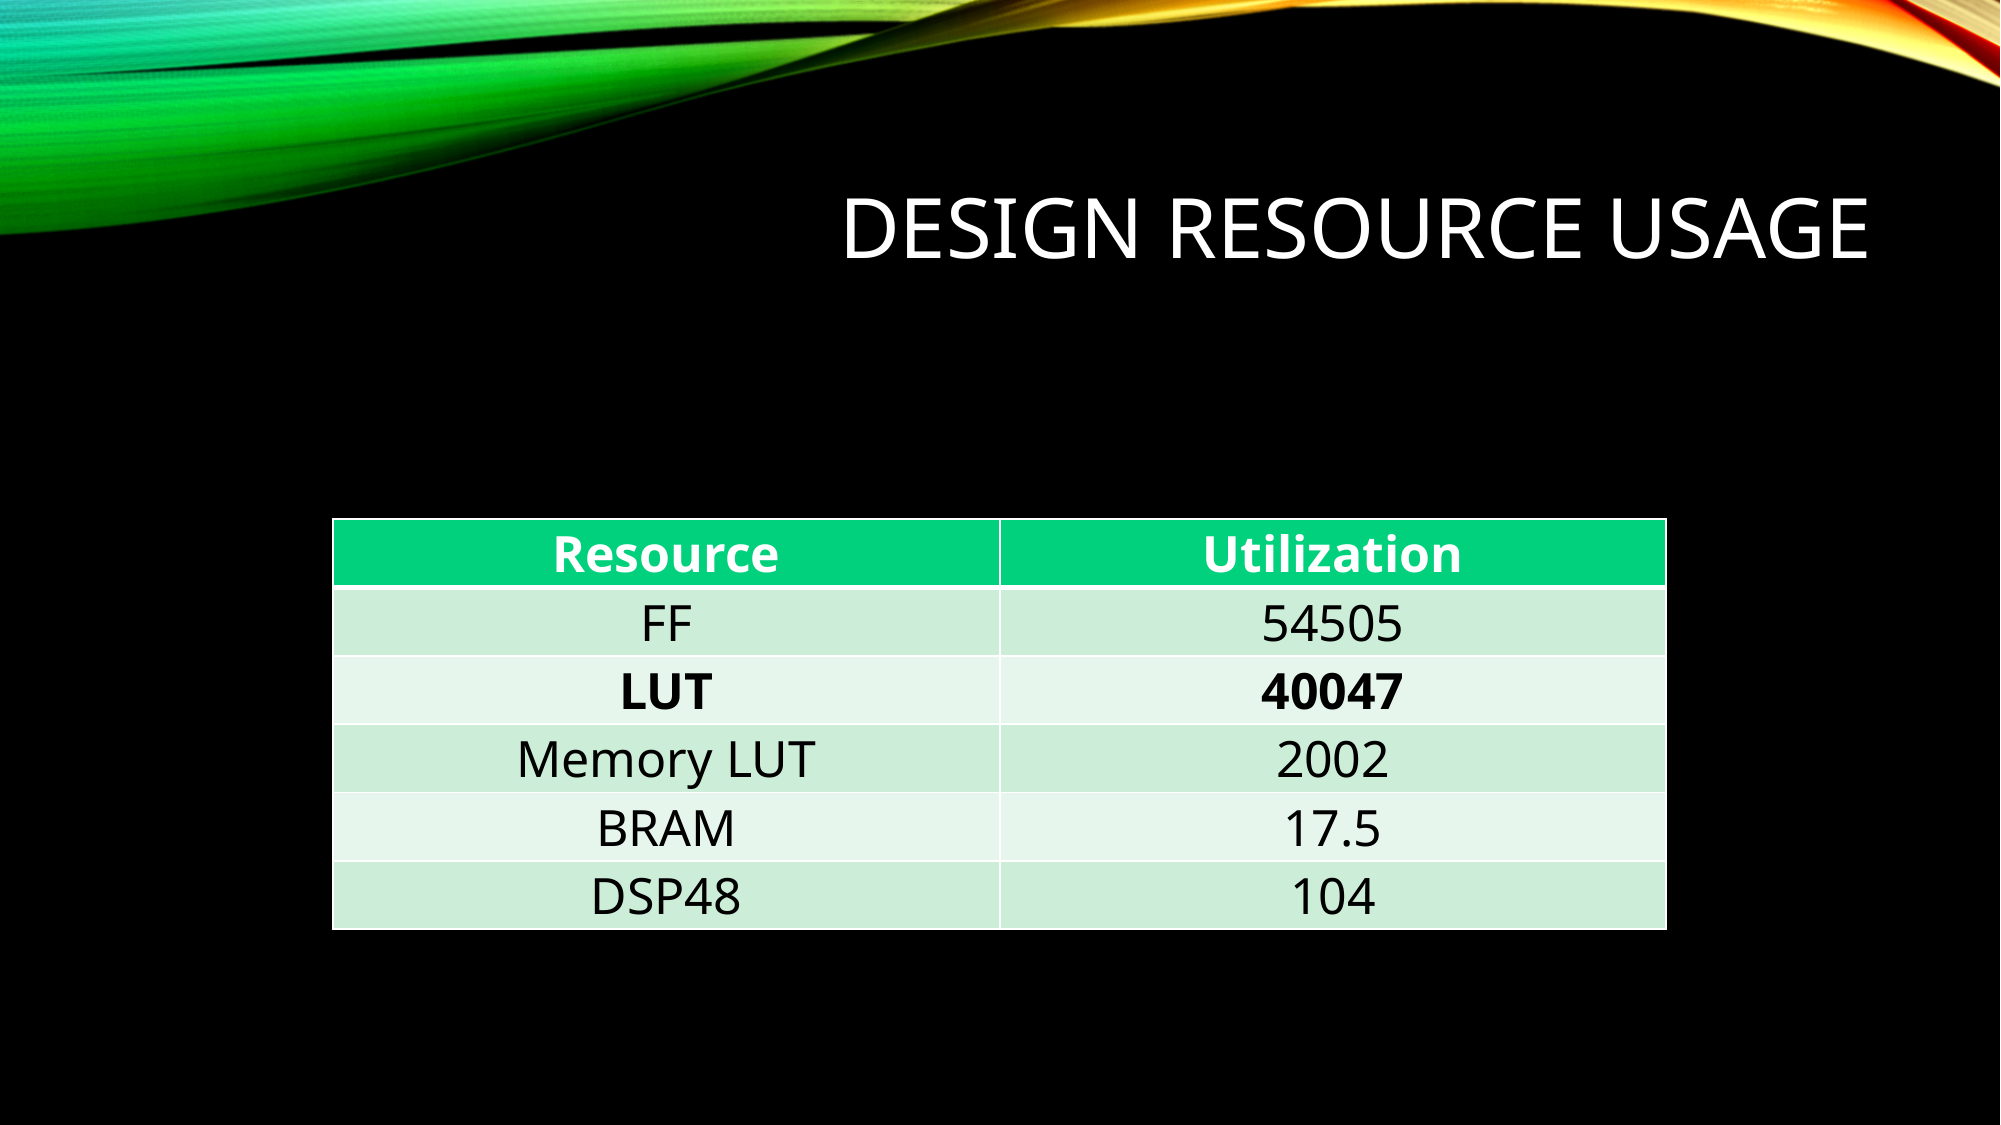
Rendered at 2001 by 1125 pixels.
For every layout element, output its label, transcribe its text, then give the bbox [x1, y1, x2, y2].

table_header Utilization [1001, 520, 1665, 585]
table_header Resource [334, 520, 999, 585]
table_cell BRAM [334, 793, 999, 860]
table_cell Memory LUT [334, 725, 999, 792]
table_cell 2002 [1001, 725, 1665, 792]
table_cell LUT [334, 657, 999, 723]
table_cell 54505 [1001, 590, 1665, 655]
title Design Resource Usage [474, 125, 1888, 338]
table_cell 17.5 [1001, 793, 1665, 860]
table_cell 40047 [1001, 657, 1665, 723]
picture [0, 0, 2000, 237]
table_cell DSP48 [334, 862, 999, 928]
table_cell 104 [1001, 862, 1665, 928]
table_cell FF [334, 590, 999, 655]
